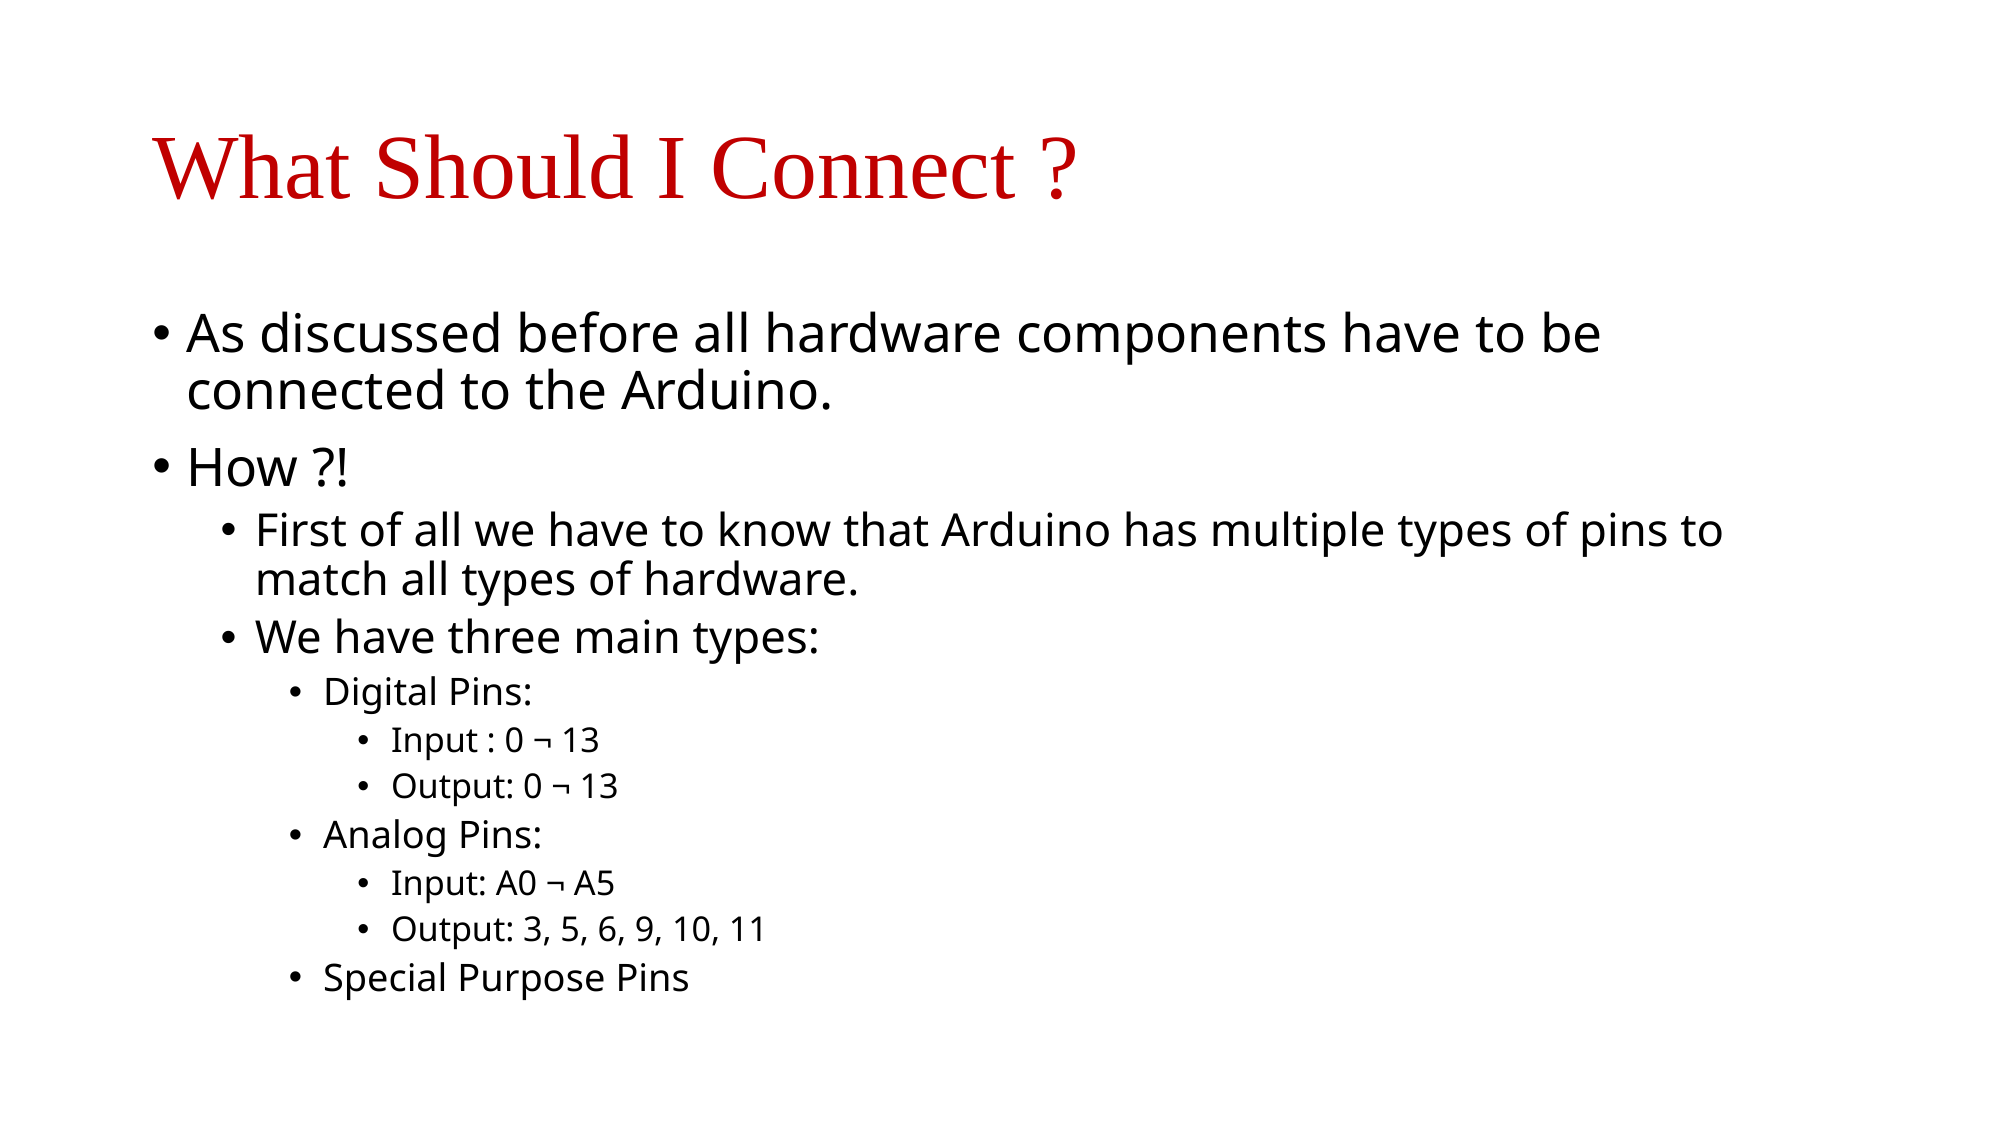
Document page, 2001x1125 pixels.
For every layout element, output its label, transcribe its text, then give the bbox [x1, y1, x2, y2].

title What Should I Connect ? [137, 59, 1863, 278]
list As discussed before all hardware components have to be connected to the Arduino. How ?! First of all we have to know that Arduino has multiple types of pins to match all types of hardware. We have three main types: Digital Pins: Input : 0 ¬ 13 Output: 0 ¬ 13 Analog Pins: Input: A0 ¬ A5 Output: 3, 5, 6, 9, 10, 11 Special Purpose Pins [137, 299, 1863, 1014]
